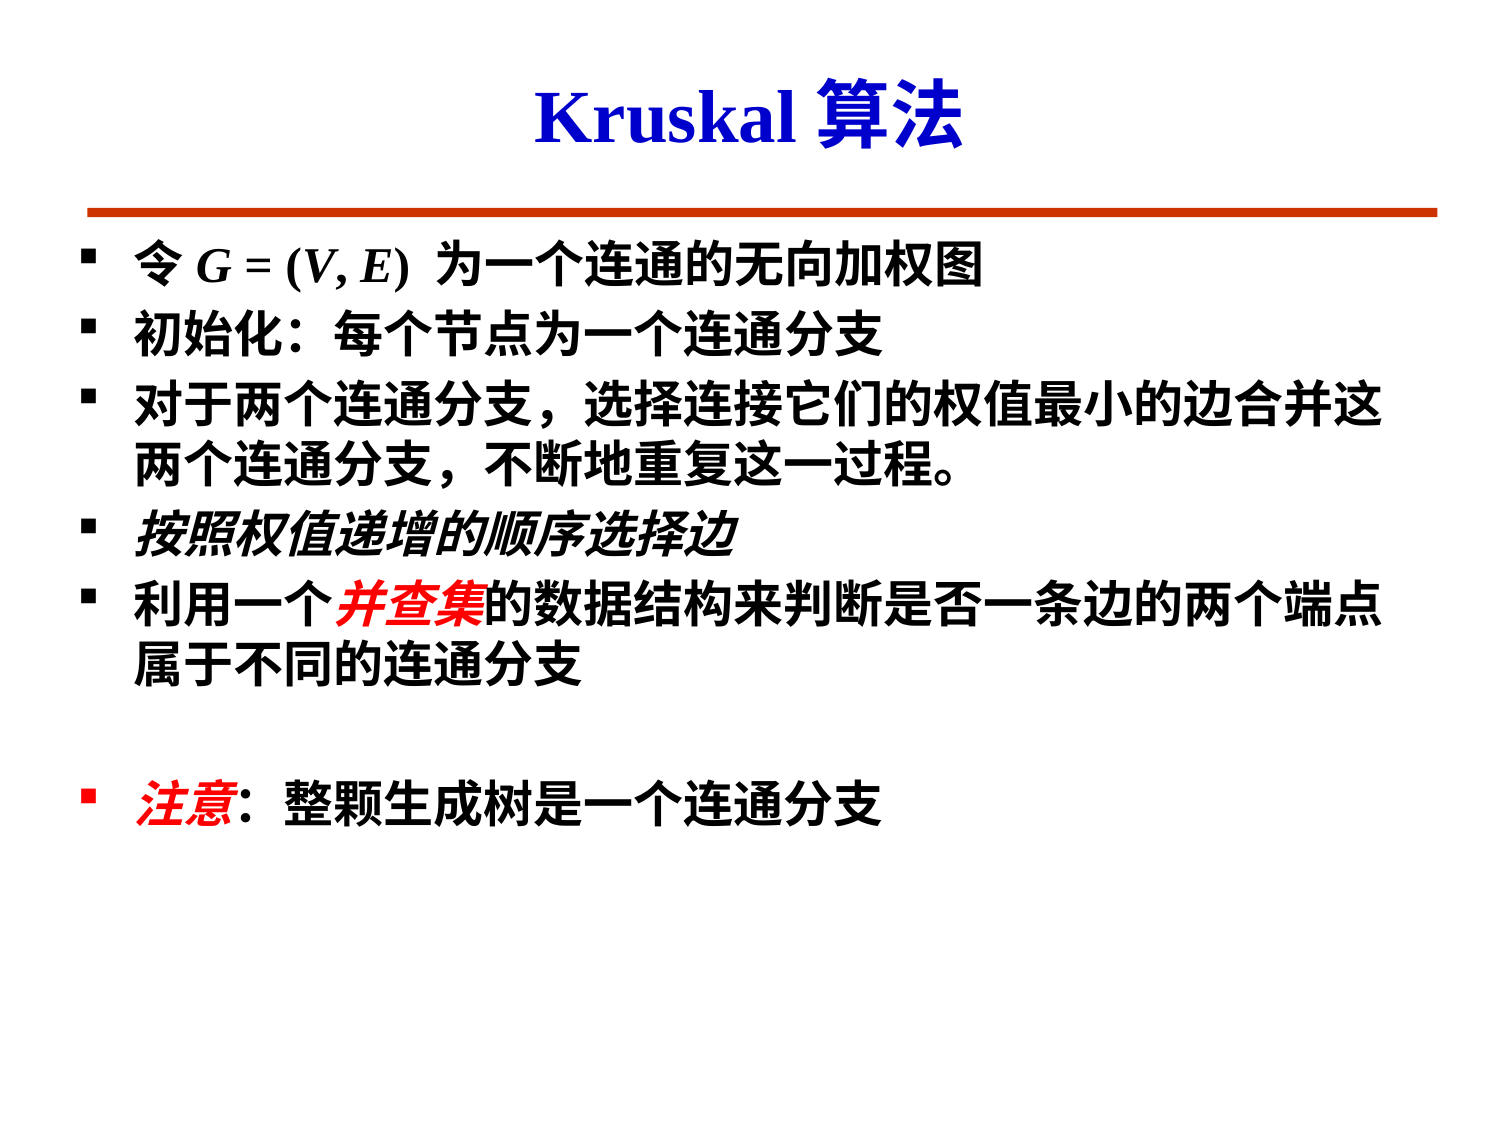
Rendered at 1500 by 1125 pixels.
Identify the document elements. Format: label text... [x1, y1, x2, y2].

title Kruskal算法 [112, 37, 1388, 188]
list 令G = (V, E) 为一个连通的无向加权图 初始化：每个节点为一个连通分支 对于两个连通分支，选择连接它们的权值最小的边合并这两个连通分支，不断地重复这一过程。 按照权值递增的顺序选择边 利用一个并查集的数据结构来判断是否一条边的两个端点属于不同的连通分支 注意：整颗生成树是一个连通分支 [62, 224, 1438, 1075]
